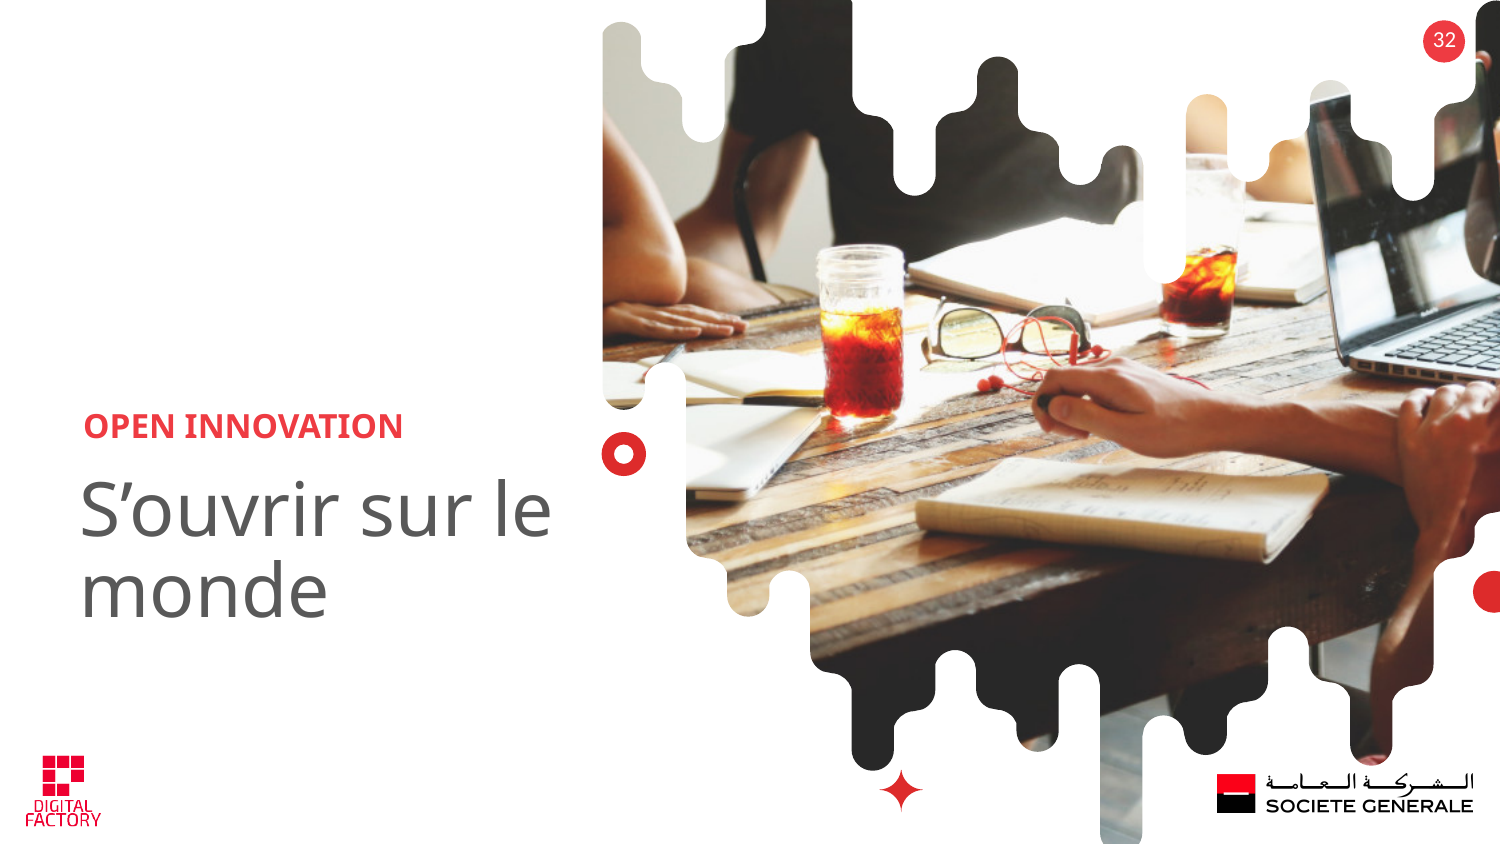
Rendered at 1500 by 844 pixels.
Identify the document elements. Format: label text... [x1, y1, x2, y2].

picture [602, 0, 1500, 844]
list S’ouvrir sur le monde [79, 464, 602, 559]
picture [24, 752, 102, 830]
list OPEN INNOVATION [83, 402, 568, 439]
